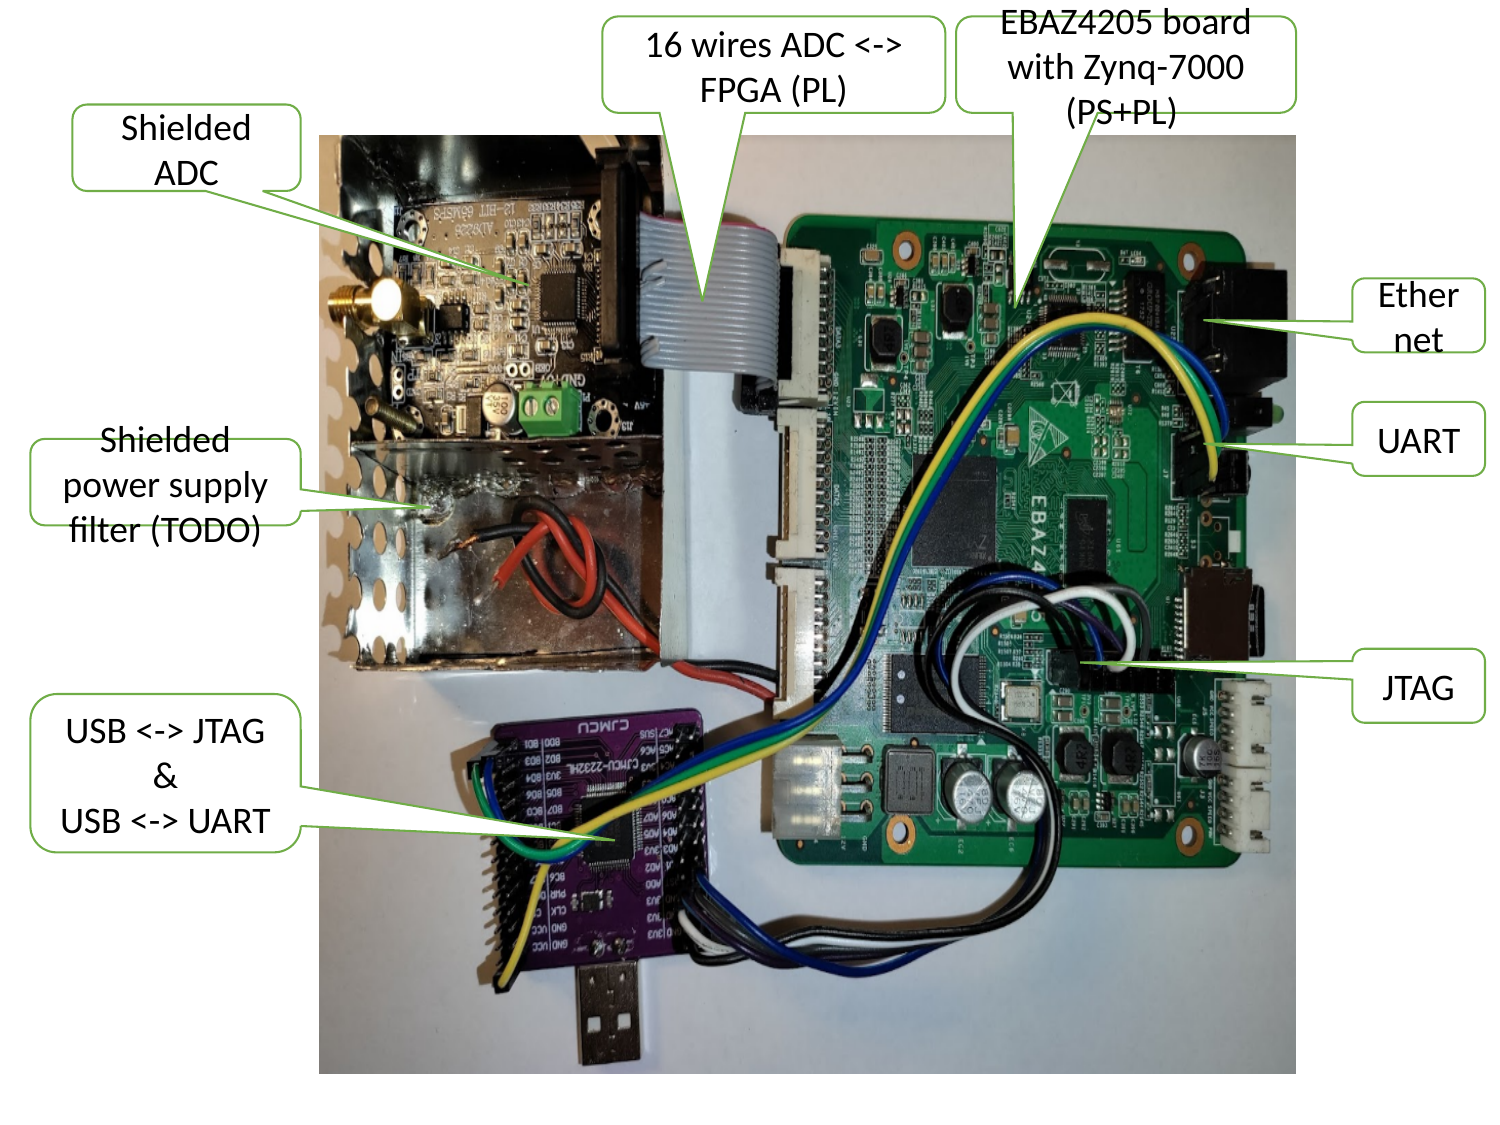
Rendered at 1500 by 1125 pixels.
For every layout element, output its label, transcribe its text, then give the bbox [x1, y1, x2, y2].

text_box EBAZ4205 board with Zynq-7000 (PS+PL) [956, 16, 1297, 133]
text_box JTAG [1301, 648, 1486, 723]
text_box Shielded power supply filter (TODO) [30, 438, 314, 526]
picture [319, 135, 1297, 1074]
text_box UART [1301, 401, 1486, 476]
text_box 16 wires ADC <-> FPGA (PL) [602, 16, 946, 133]
text_box Ethernet [1301, 278, 1486, 353]
text_box USB <-> JTAG & USB <-> UART [30, 694, 314, 853]
text_box Shielded ADC [72, 104, 314, 223]
